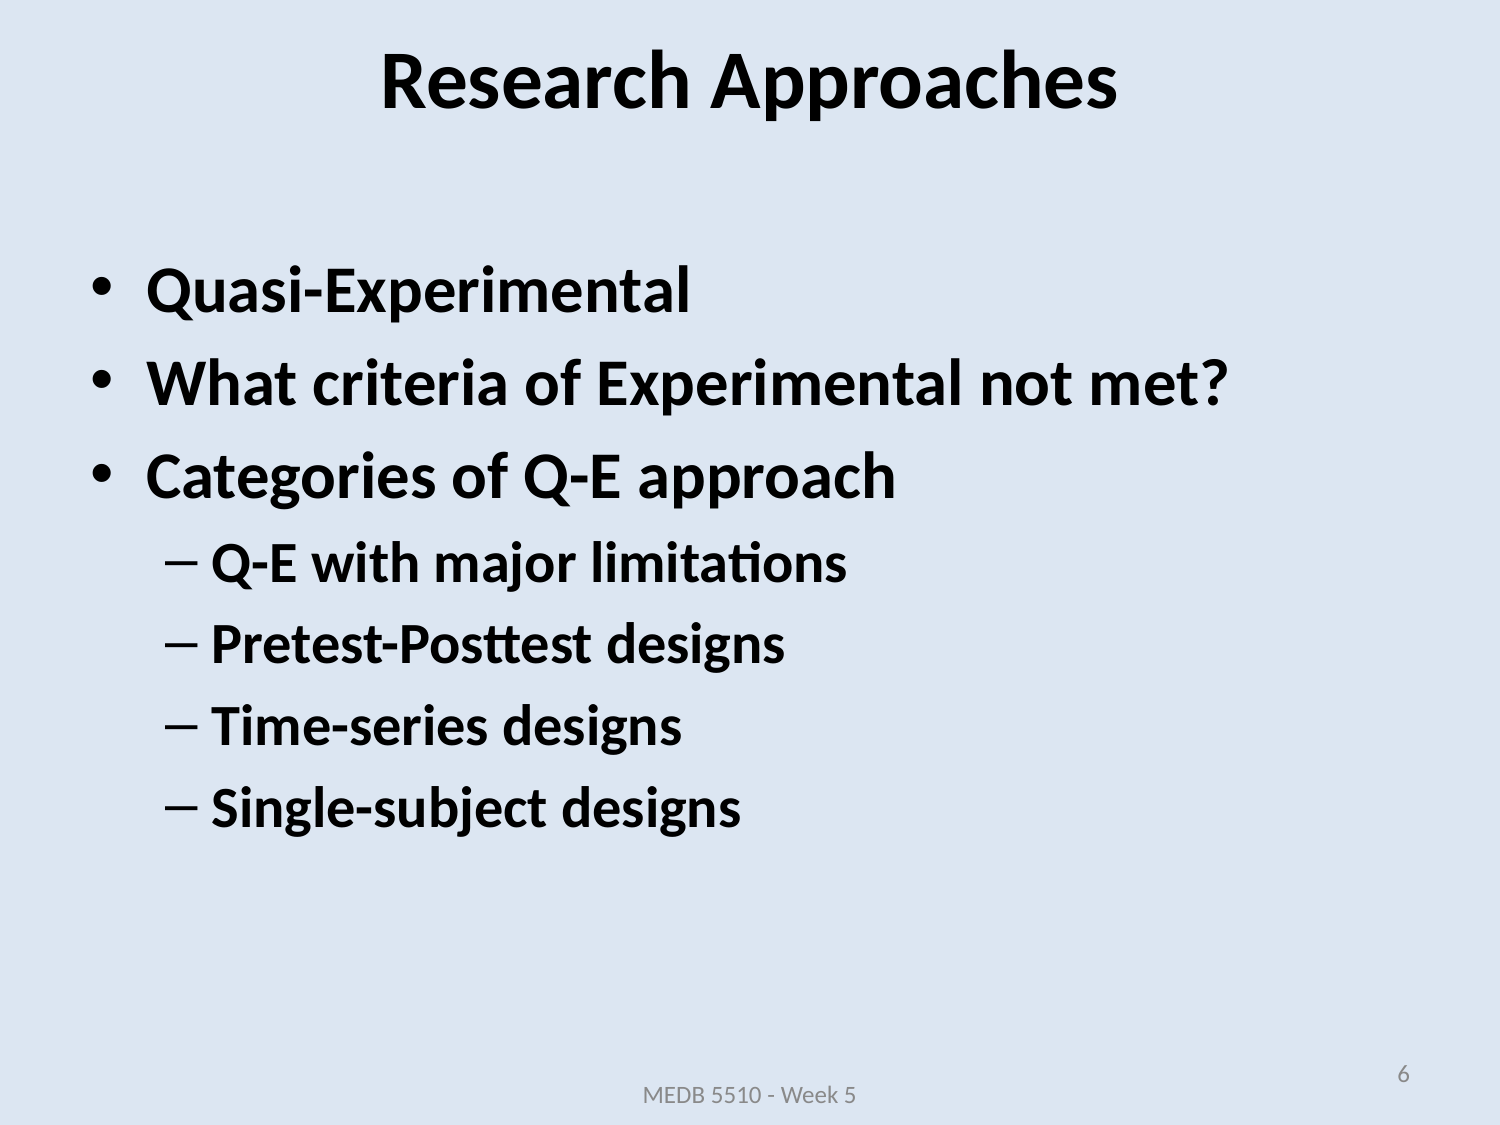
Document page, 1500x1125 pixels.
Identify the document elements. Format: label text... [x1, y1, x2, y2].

list Quasi-Experimental What criteria of Experimental not met? Categories of Q-E approach Q-E with major limitations Pretest-Posttest designs Time-series designs Single-subject designs [75, 237, 1425, 981]
footer MEDB 5510 - Week 5 [487, 1062, 1013, 1125]
title Research Approaches [75, 0, 1425, 151]
slide_number 6 [1074, 1042, 1425, 1103]
